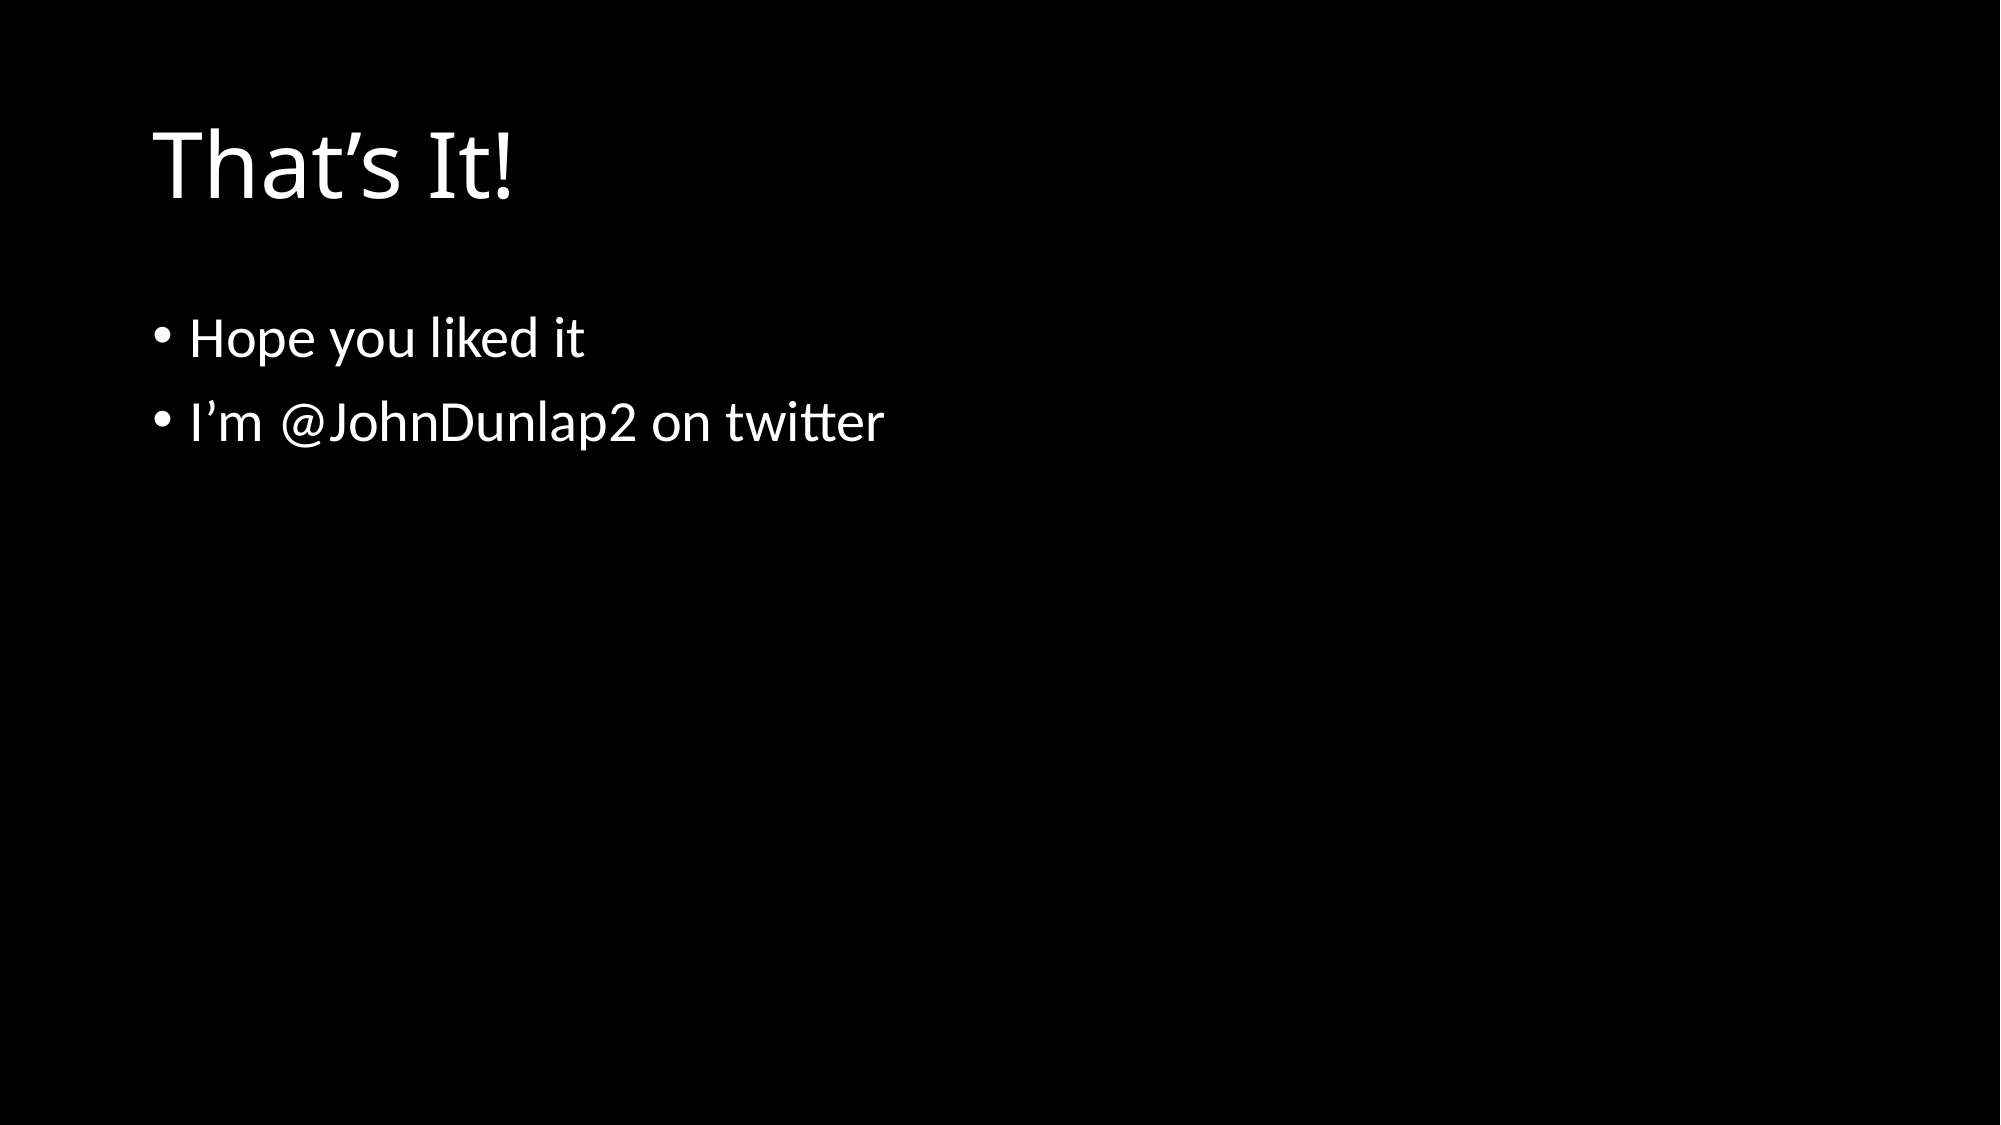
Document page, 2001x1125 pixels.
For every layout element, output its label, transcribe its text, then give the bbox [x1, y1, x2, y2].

title That’s It! [137, 59, 1863, 278]
list Hope you liked it I’m @JohnDunlap2 on twitter [137, 299, 1863, 1014]
